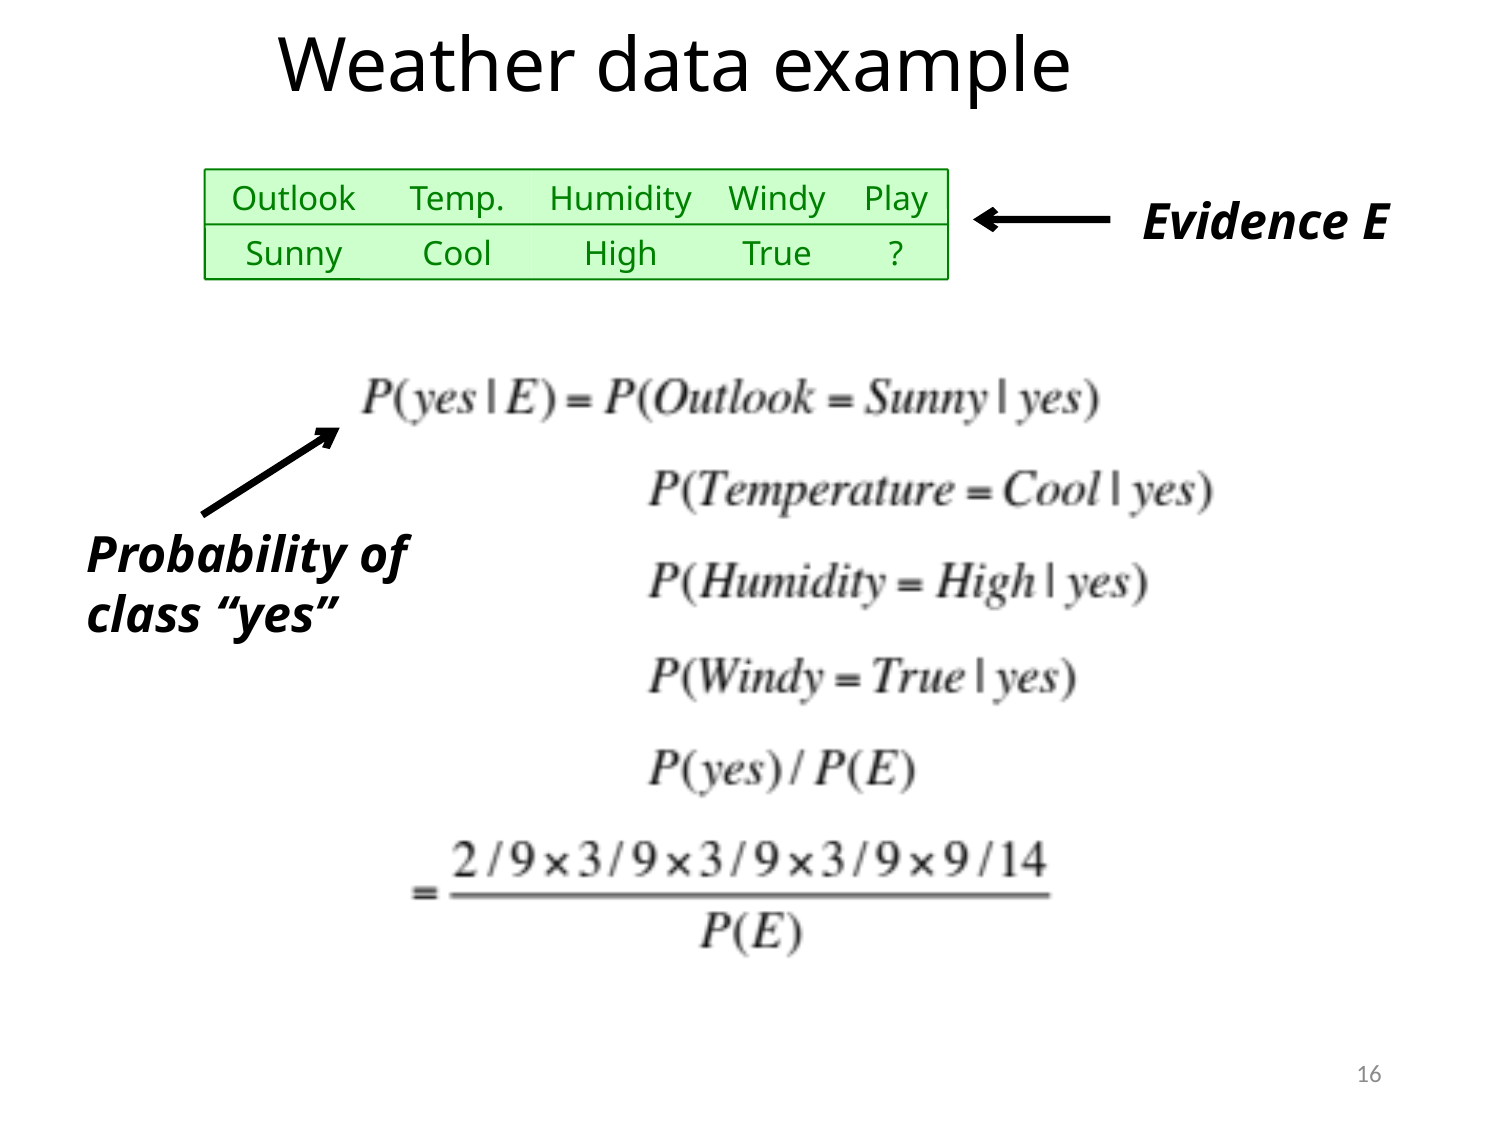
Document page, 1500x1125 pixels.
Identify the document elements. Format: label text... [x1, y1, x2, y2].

text_box Evidence E [1127, 181, 1405, 258]
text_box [354, 370, 1218, 805]
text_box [204, 169, 948, 280]
text_box [972, 212, 1111, 227]
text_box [405, 826, 1057, 965]
text_box Probability of class “yes” [71, 515, 354, 651]
title Weather data example [262, 0, 1500, 148]
text_box [202, 427, 340, 516]
slide_number 16 [1059, 1042, 1397, 1103]
